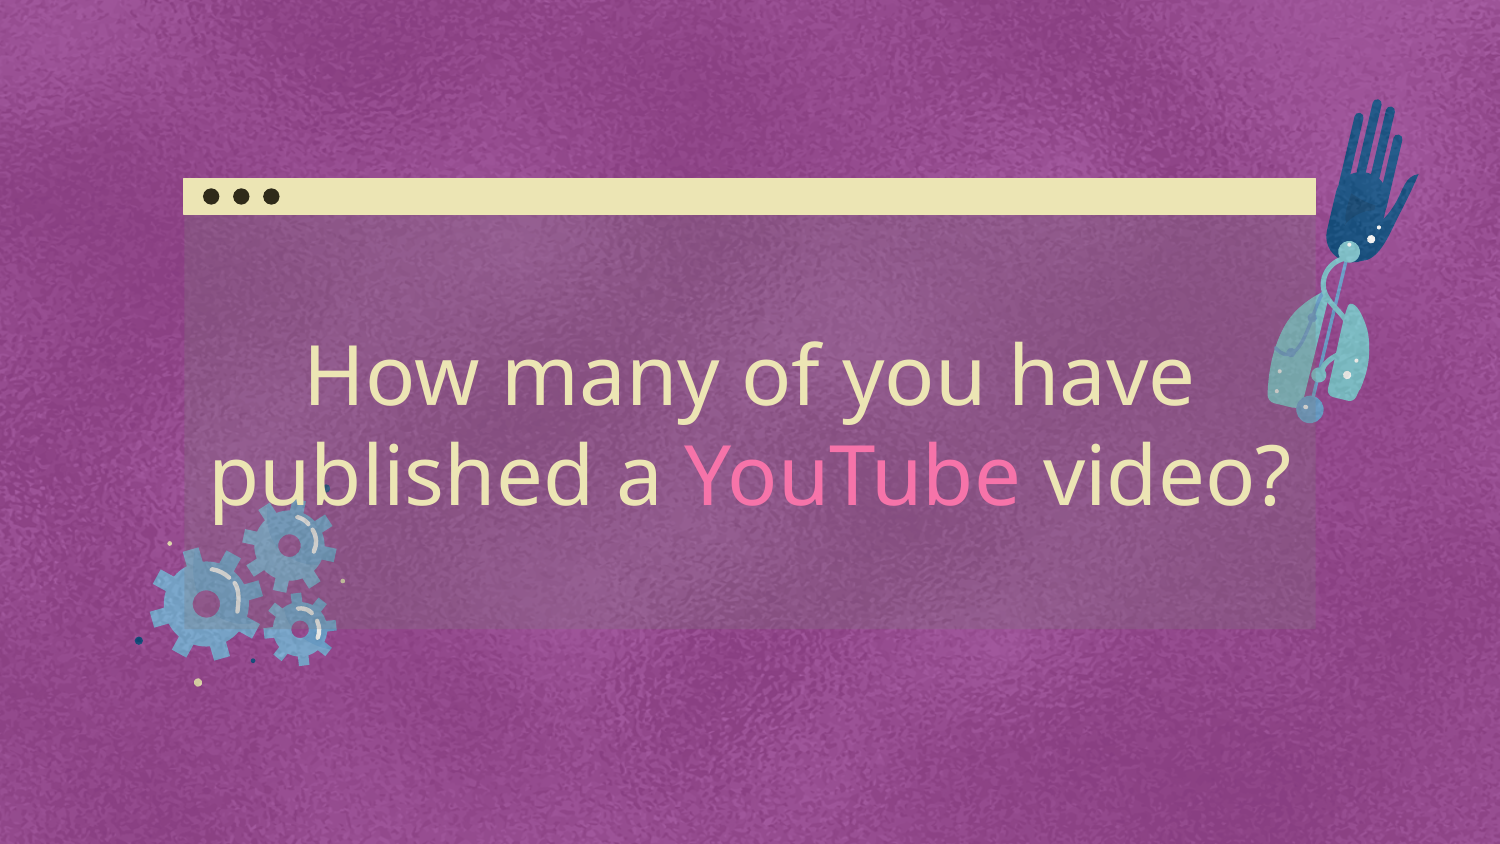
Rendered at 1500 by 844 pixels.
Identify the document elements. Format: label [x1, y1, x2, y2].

text_box [183, 178, 1316, 630]
